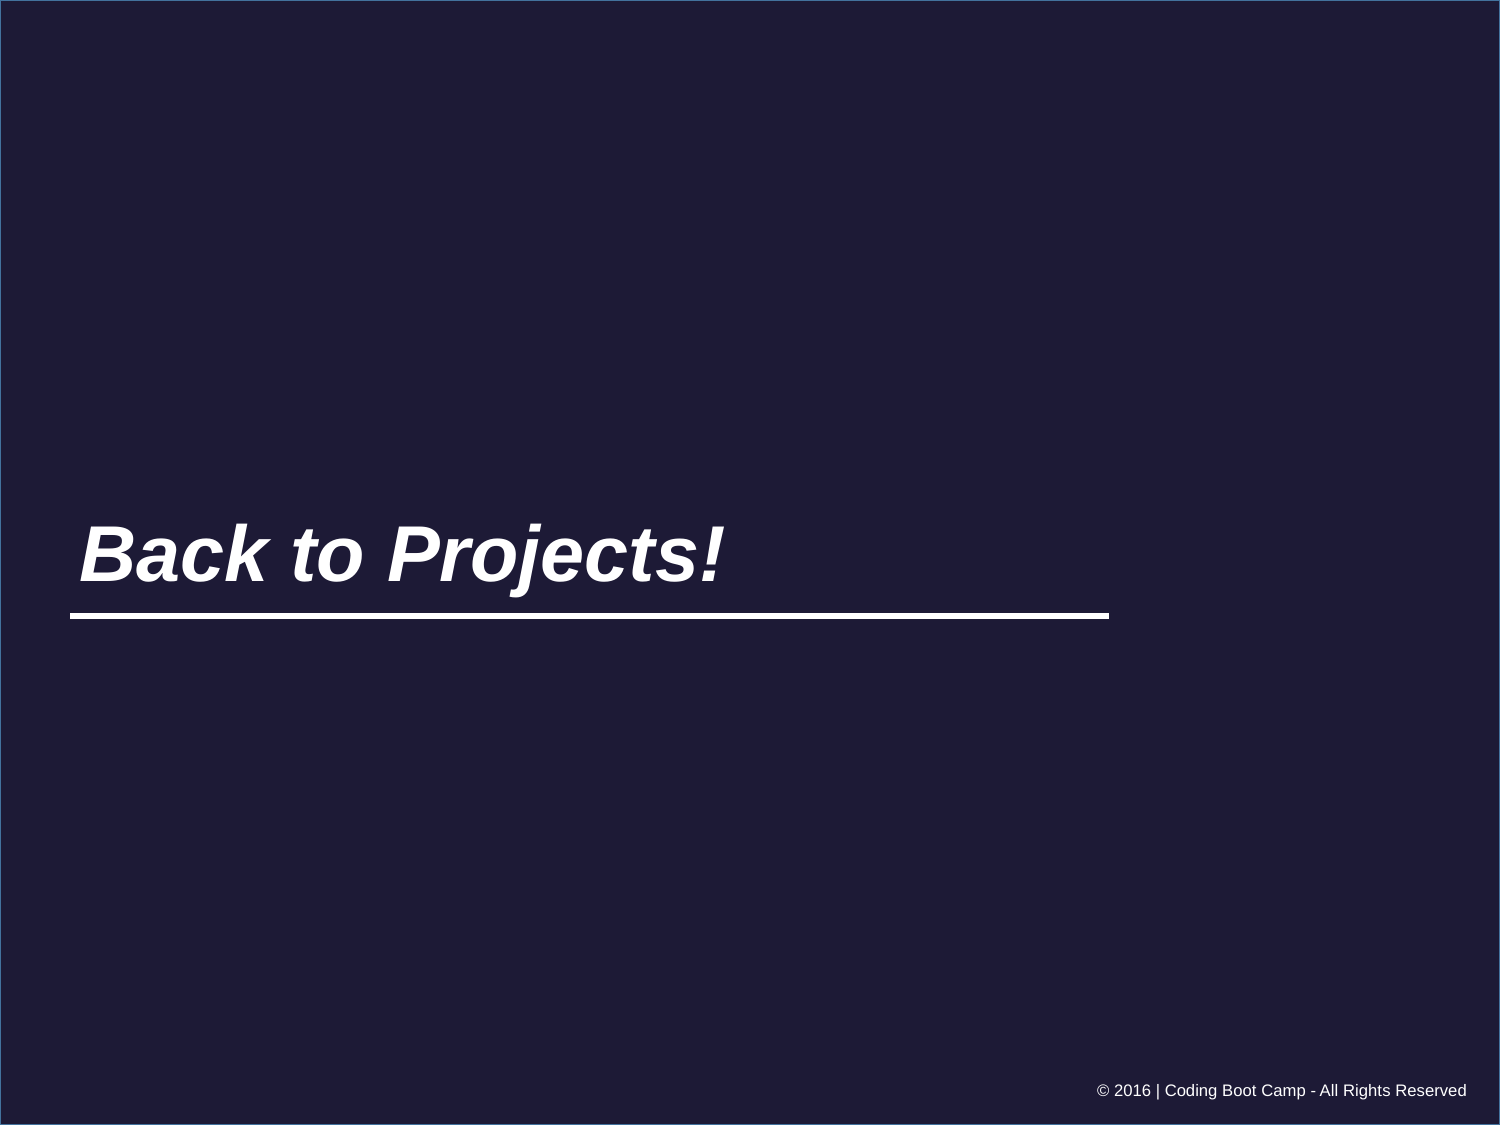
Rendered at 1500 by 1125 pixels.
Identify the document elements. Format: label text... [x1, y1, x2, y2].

title Back to Projects! [64, 484, 1415, 628]
